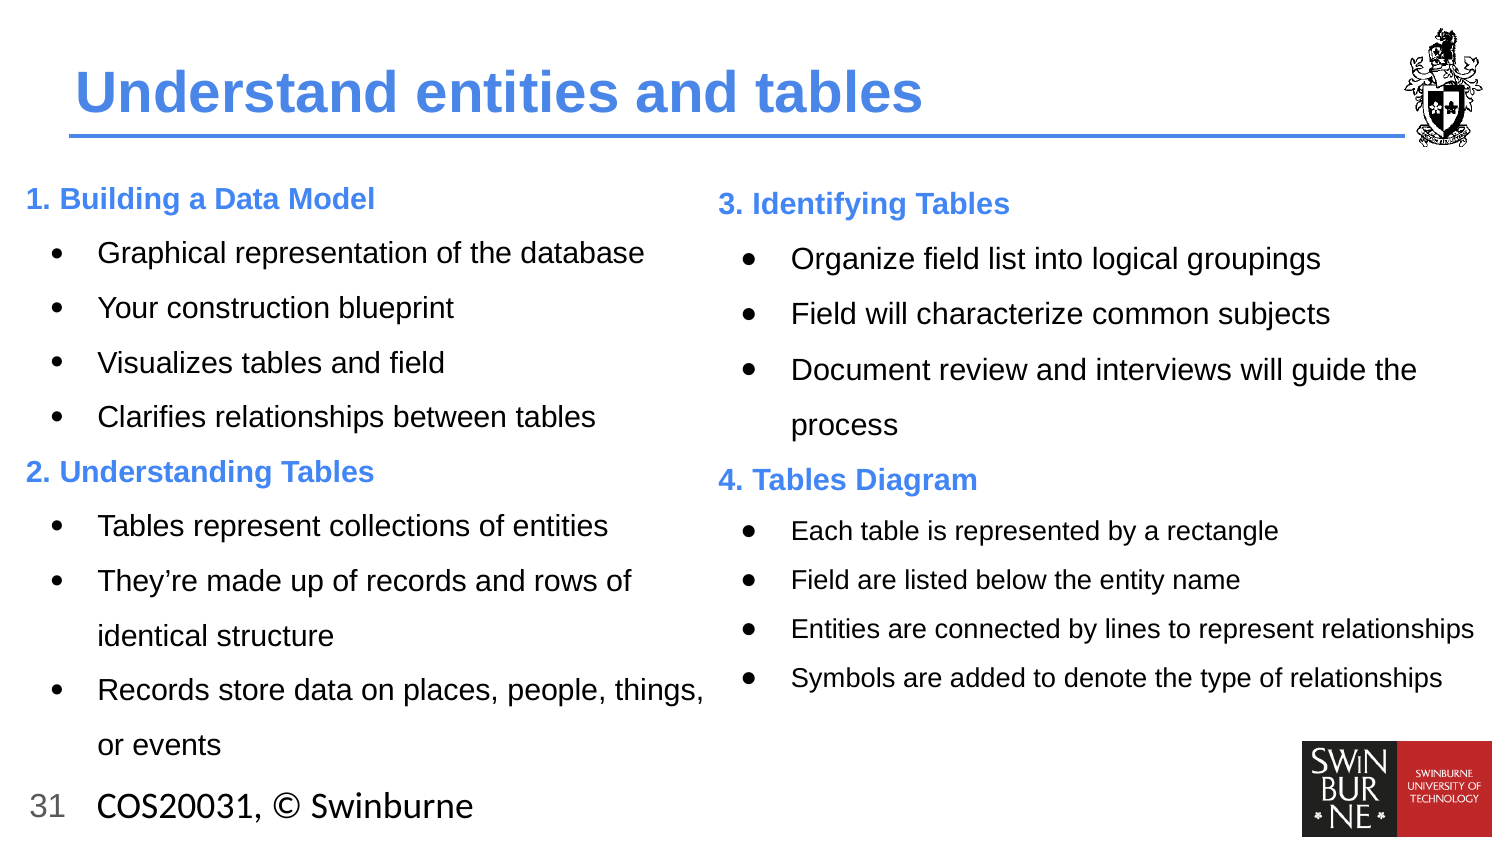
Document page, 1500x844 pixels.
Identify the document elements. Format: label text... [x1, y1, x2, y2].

slide_number ‹#› [3, 771, 93, 837]
picture [1302, 758, 1492, 837]
list 1. Building a Data Model Graphical representation of the database Your construction blueprint Visualizes tables and field Clarifies relationships between tables 2. Understanding Tables Tables represent collections of entities They’re made up of records and rows of identical structure Records store data on places, people, things, or events [10, 145, 721, 788]
title Understand entities and tables [60, 20, 1492, 150]
text_box 3. Identifying Tables Organize field list into logical groupings Field will characterize common subjects Document review and interviews will guide the process 4. Tables Diagram Each table is represented by a rectangle Field are listed below the entity name Entities are connected by lines to represent relationships Symbols are added to denote the type of relationships [703, 150, 1492, 758]
